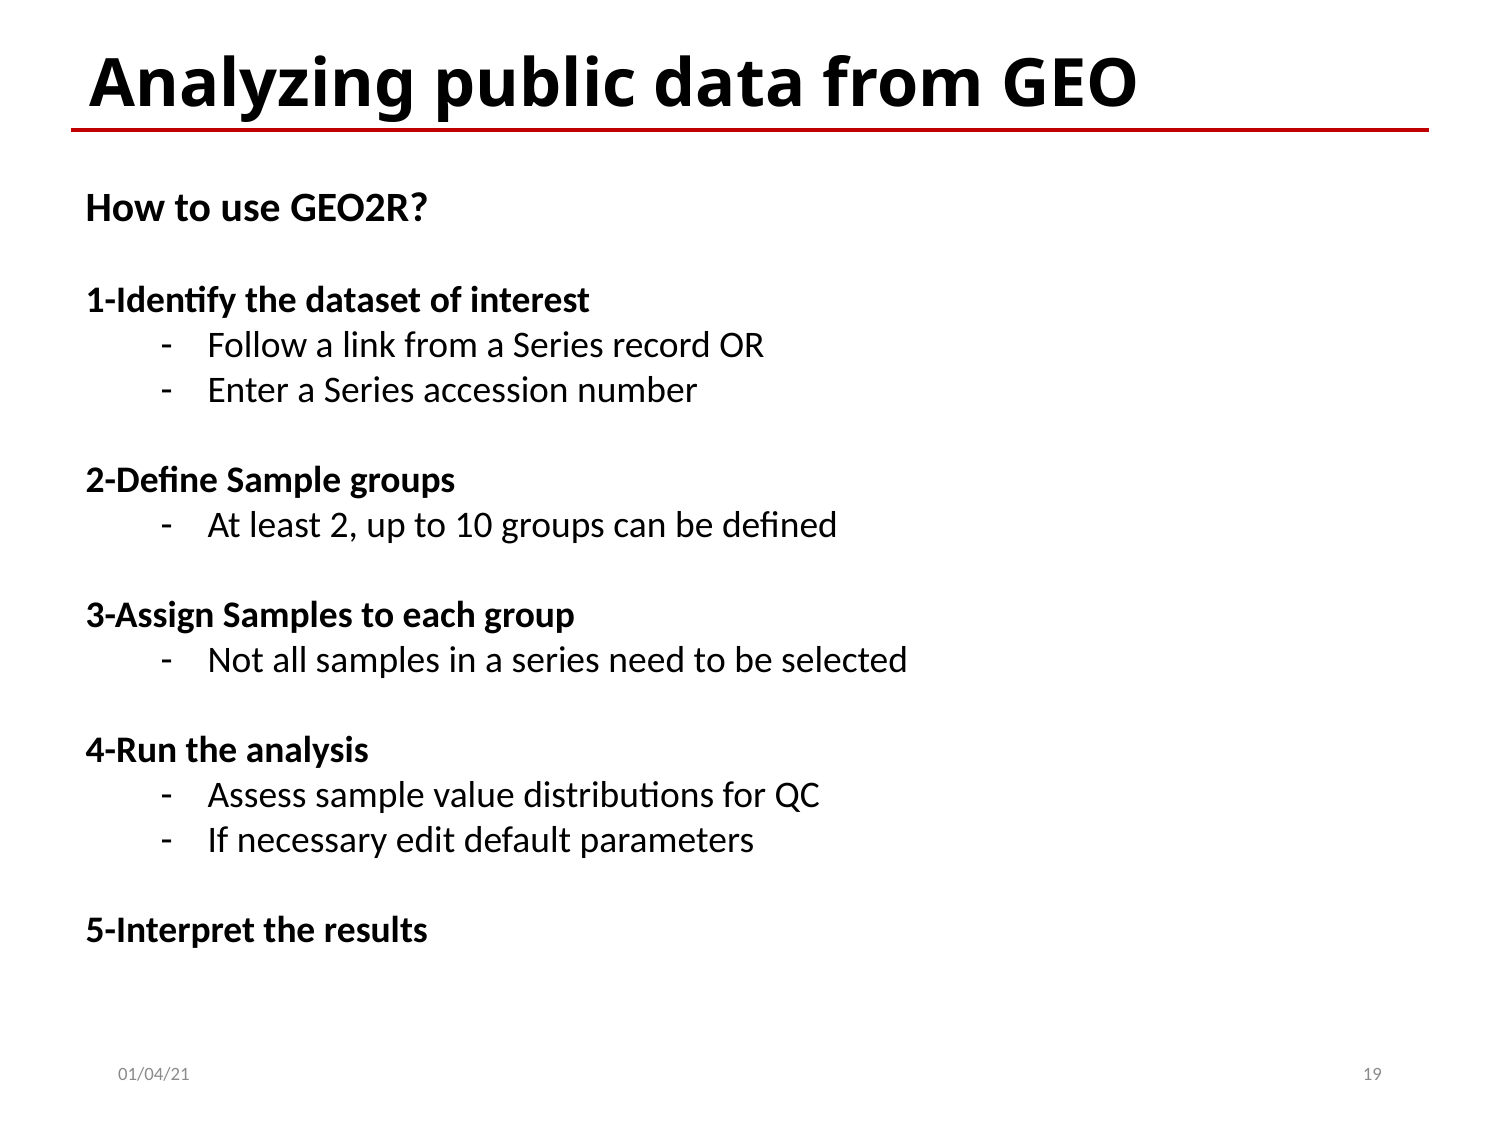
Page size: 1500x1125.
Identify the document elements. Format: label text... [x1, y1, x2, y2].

text_box How to use GEO2R? 1-Identify the dataset of interest Follow a link from a Series record OR Enter a Series accession number 2-Define Sample groups At least 2, up to 10 groups can be defined 3-Assign Samples to each group Not all samples in a series need to be selected 4-Run the analysis Assess sample value distributions for QC If necessary edit default parameters 5-Interpret the results [70, 172, 1430, 1048]
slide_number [103, 1048, 441, 1103]
slide_number 19 [1059, 1048, 1397, 1103]
text_box Analyzing public data from GEO [74, 32, 1425, 126]
